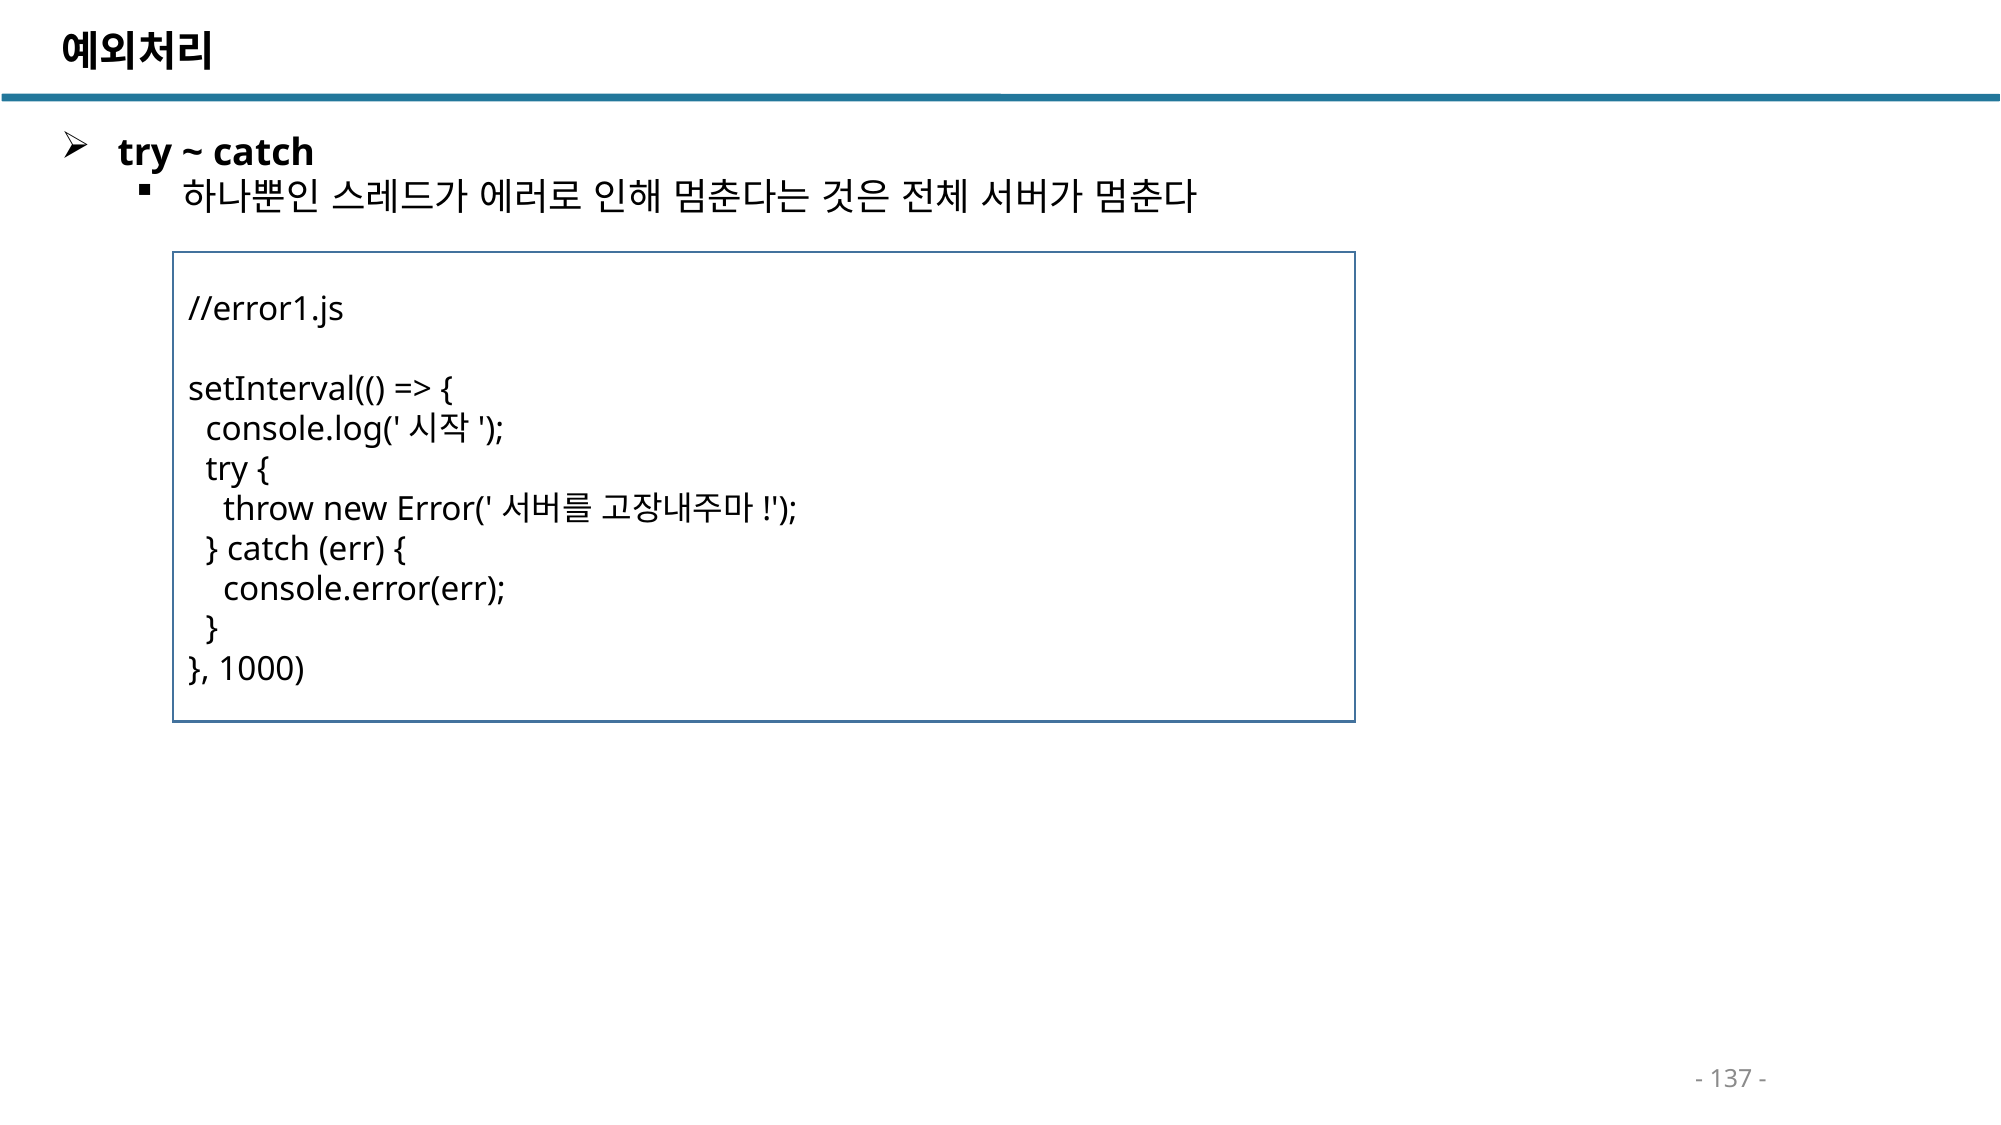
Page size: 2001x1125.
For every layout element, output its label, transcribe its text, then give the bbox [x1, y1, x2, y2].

text_box try ~ catch 하나뿐인 스레드가 에러로 인해 멈춘다는 것은 전체 서버가 멈춘다 [46, 120, 1924, 225]
slide_number - 137 - [1500, 1061, 1968, 1097]
text_box 예외처리 [46, 23, 1232, 95]
text_box //error1.js setInterval(() => { console.log('시작'); try { throw new Error('서버를 고장내주마!'); } catch (err) { console.error(err); } }, 1000) [172, 251, 1356, 723]
